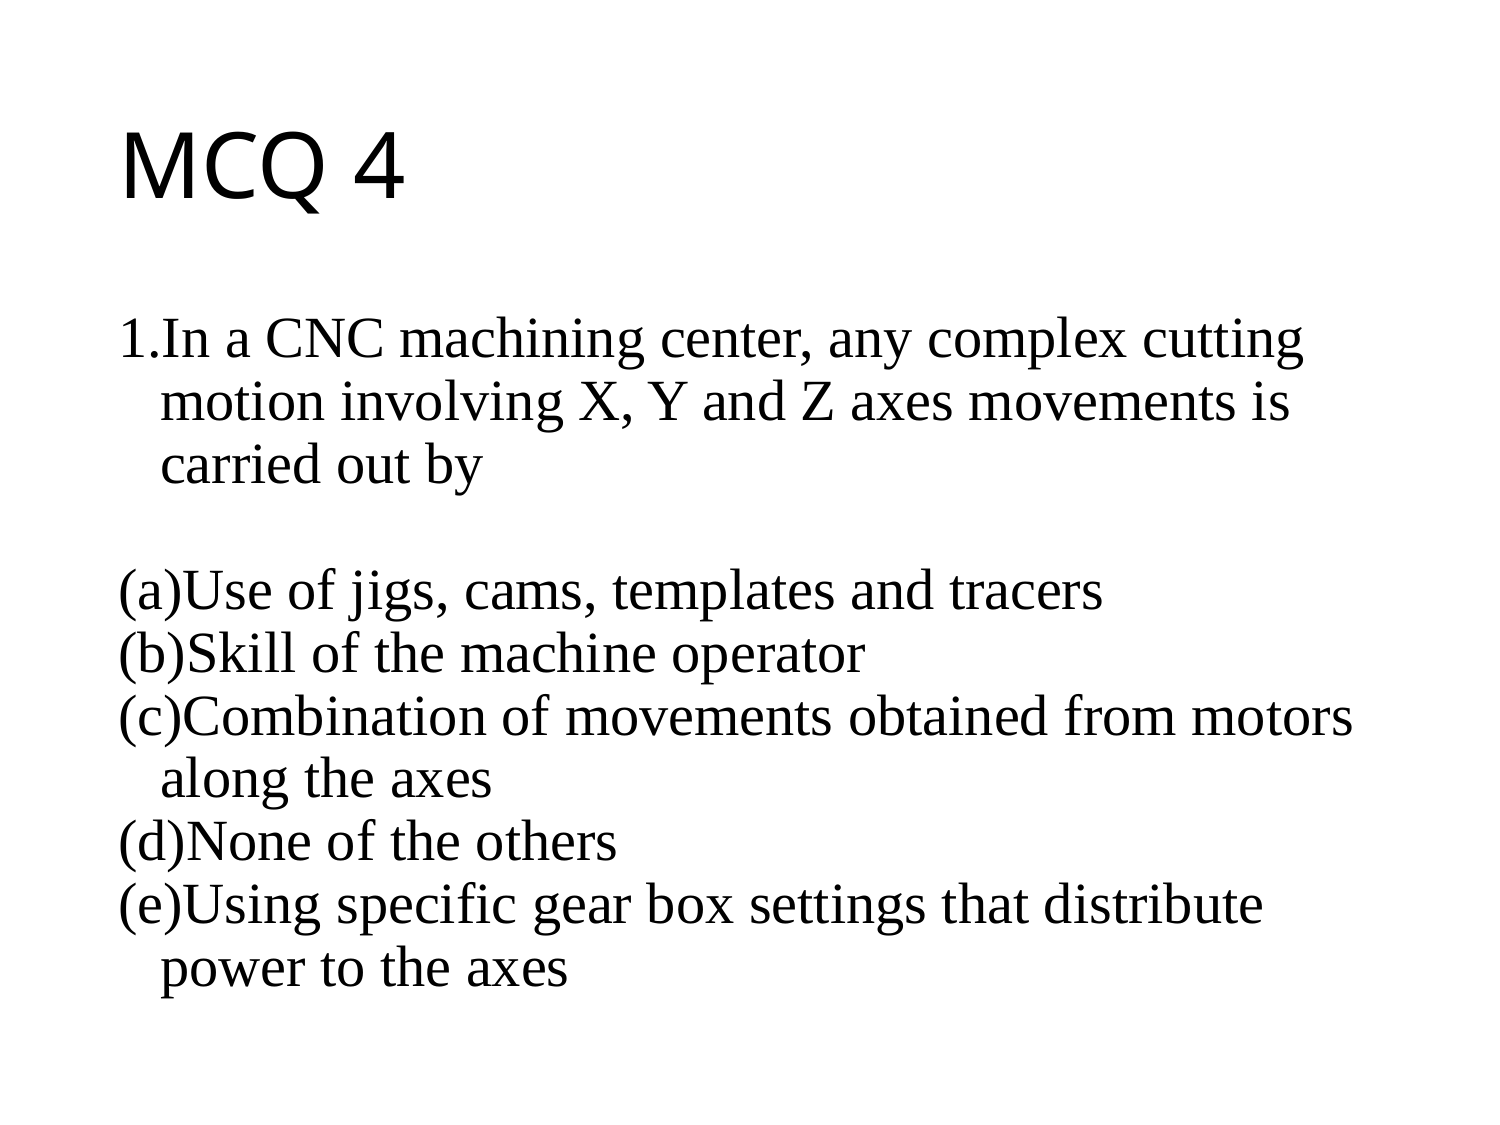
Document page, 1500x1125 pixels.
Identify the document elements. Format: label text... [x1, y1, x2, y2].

list In a CNC machining center, any complex cutting motion involving X, Y and Z axes movements is carried out by Use of jigs, cams, templates and tracers Skill of the machine operator Combination of movements obtained from motors along the axes None of the others Using specific gear box settings that distribute power to the axes [103, 299, 1397, 1014]
title MCQ 4 [103, 59, 1397, 278]
